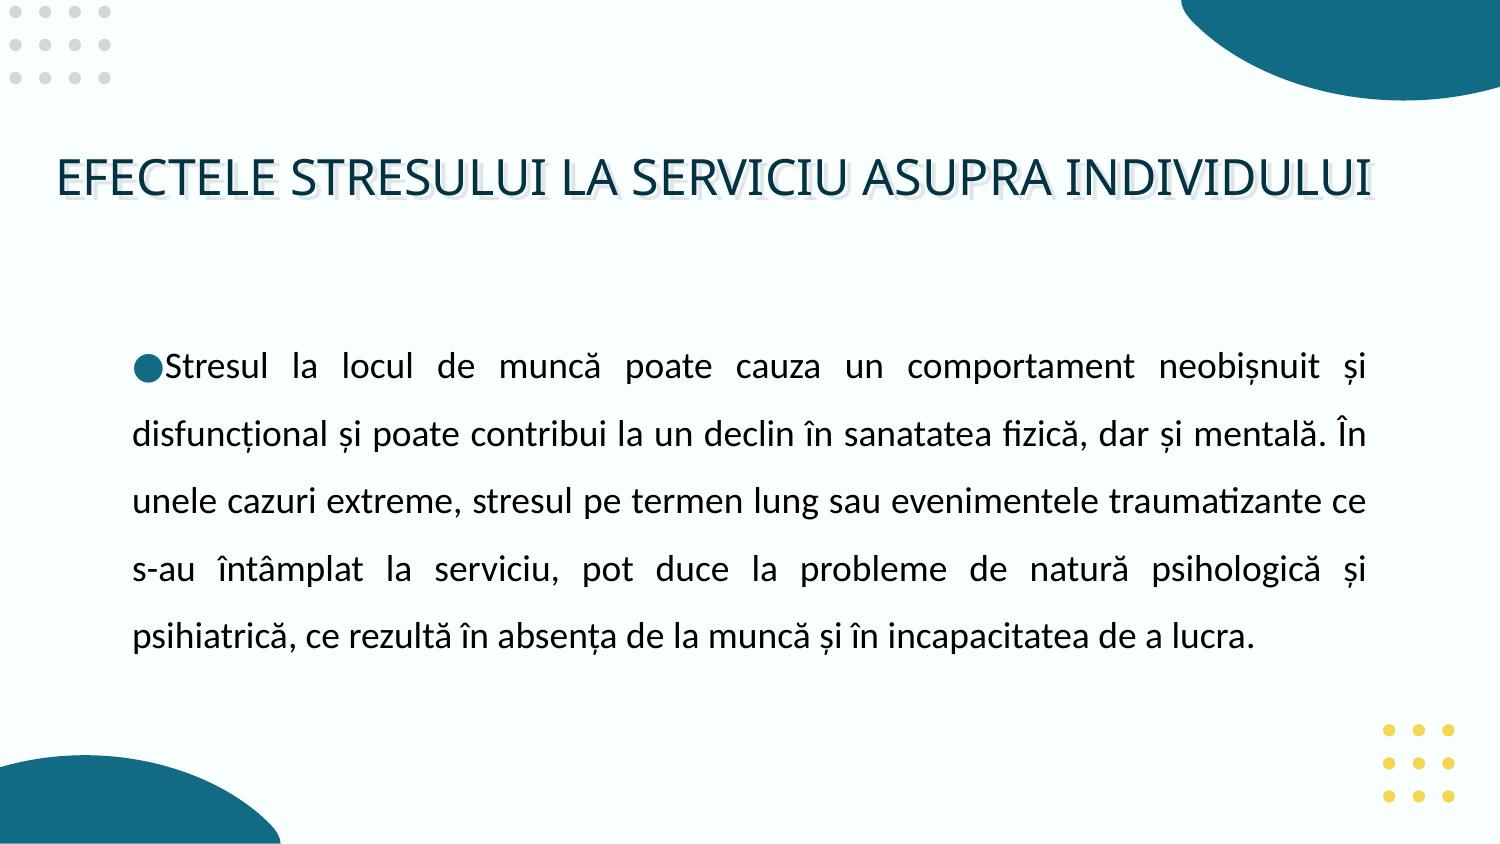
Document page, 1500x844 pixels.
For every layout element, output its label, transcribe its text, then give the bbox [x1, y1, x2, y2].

list Stresul la locul de muncă poate cauza un comportament neobișnuit și disfuncțional și poate contribui la un declin în sanatatea fizică, dar și mentală. În unele cazuri extreme, stresul pe termen lung sau evenimentele traumatizante ce s-au întâmplat la serviciu, pot duce la probleme de natură psihologică și psihiatrică, ce rezultă în absența de la muncă și în incapacitatea de a lucra. [116, 303, 1383, 672]
title EFECTELE STRESULUI LA SERVICIU ASUPRA INDIVIDULUI [40, 130, 1460, 232]
